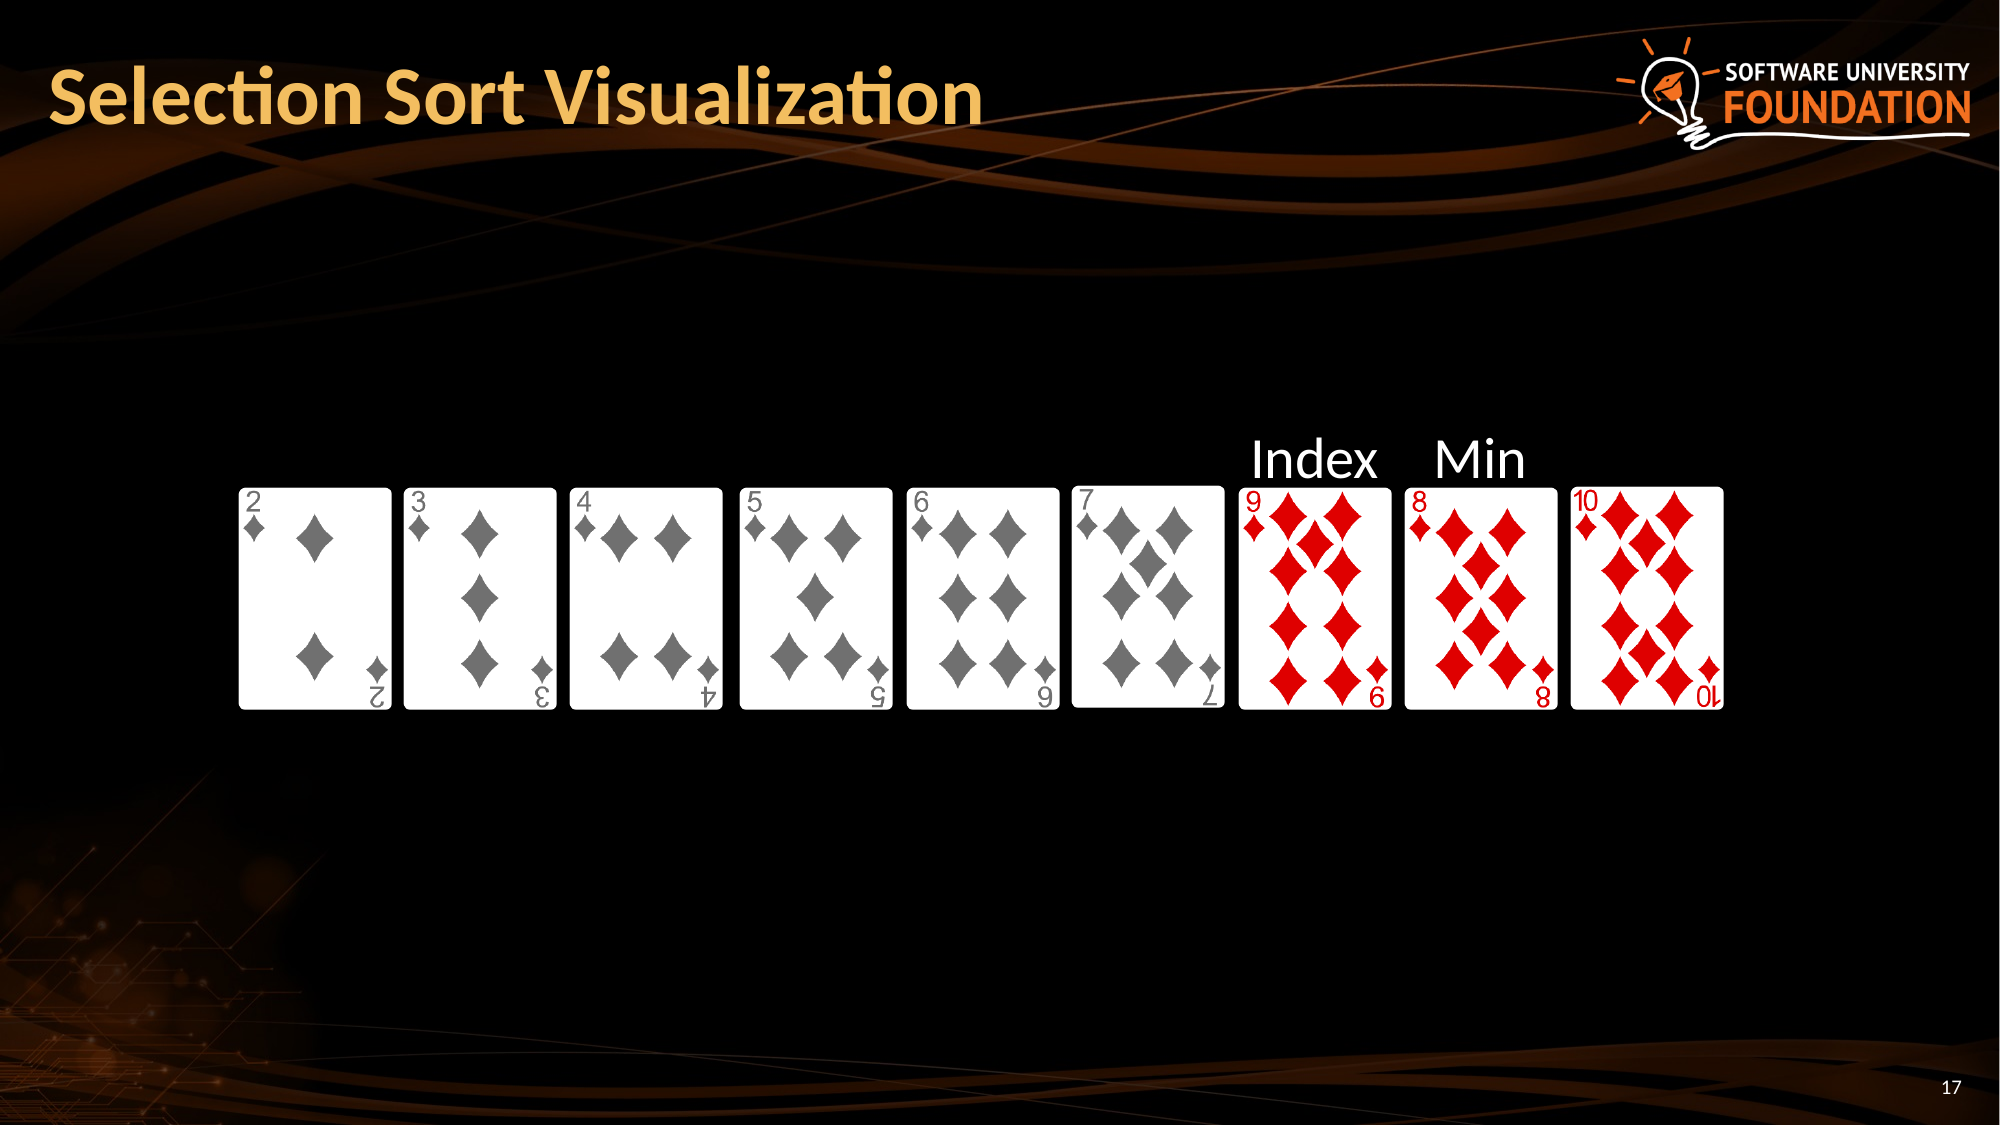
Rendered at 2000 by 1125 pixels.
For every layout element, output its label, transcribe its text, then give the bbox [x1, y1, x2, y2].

text_box Min [1419, 412, 1543, 487]
text_box Index [1235, 412, 1395, 498]
slide_number 17 [1897, 1070, 1968, 1103]
picture [0, 0, 2000, 1125]
title Selection Sort Visualization [30, 6, 1602, 189]
